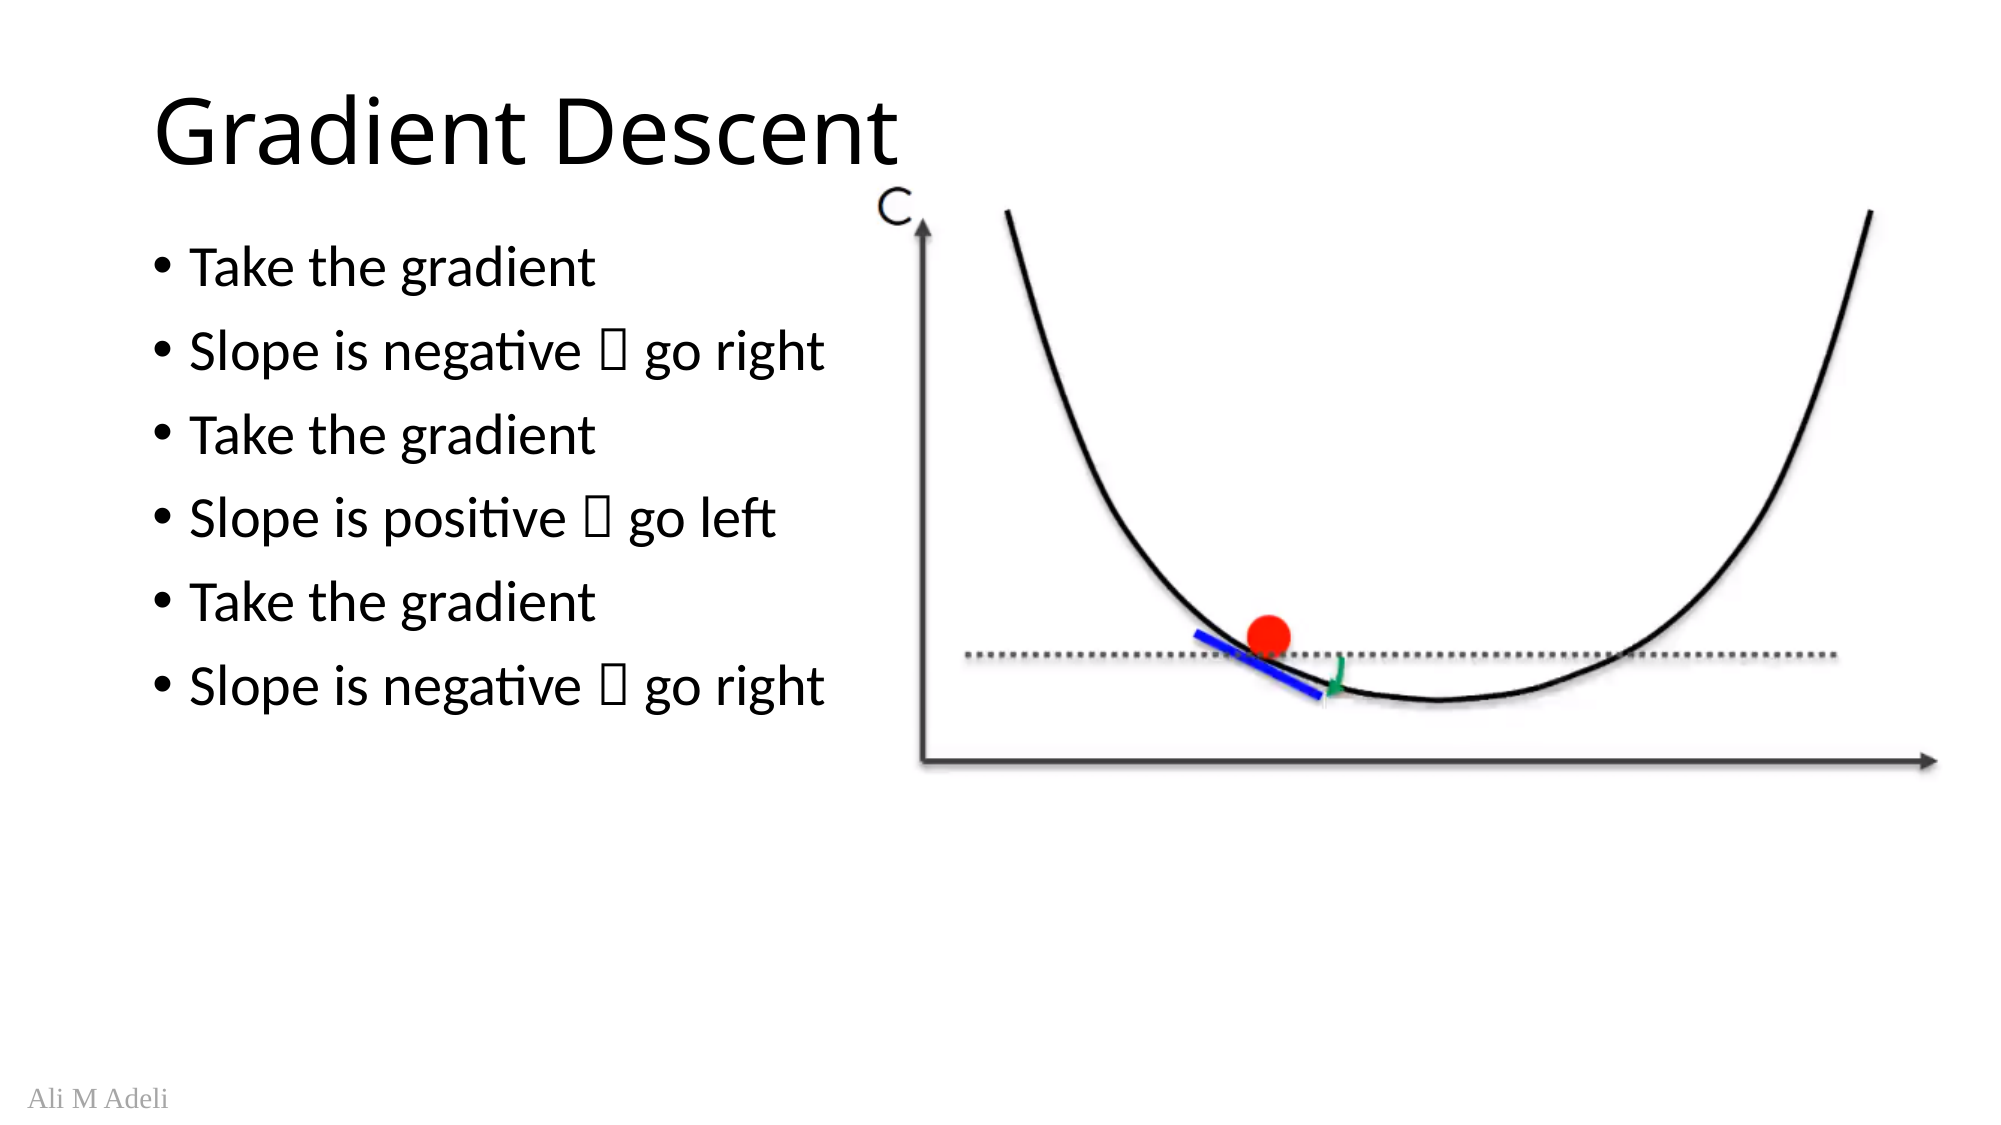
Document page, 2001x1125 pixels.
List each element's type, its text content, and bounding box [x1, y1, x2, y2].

picture [867, 171, 1947, 788]
title Gradient Descent [137, 59, 1863, 210]
list Take the gradient Slope is negative  go right Take the gradient Slope is positive  go left Take the gradient Slope is negative  go right [137, 228, 1035, 1020]
